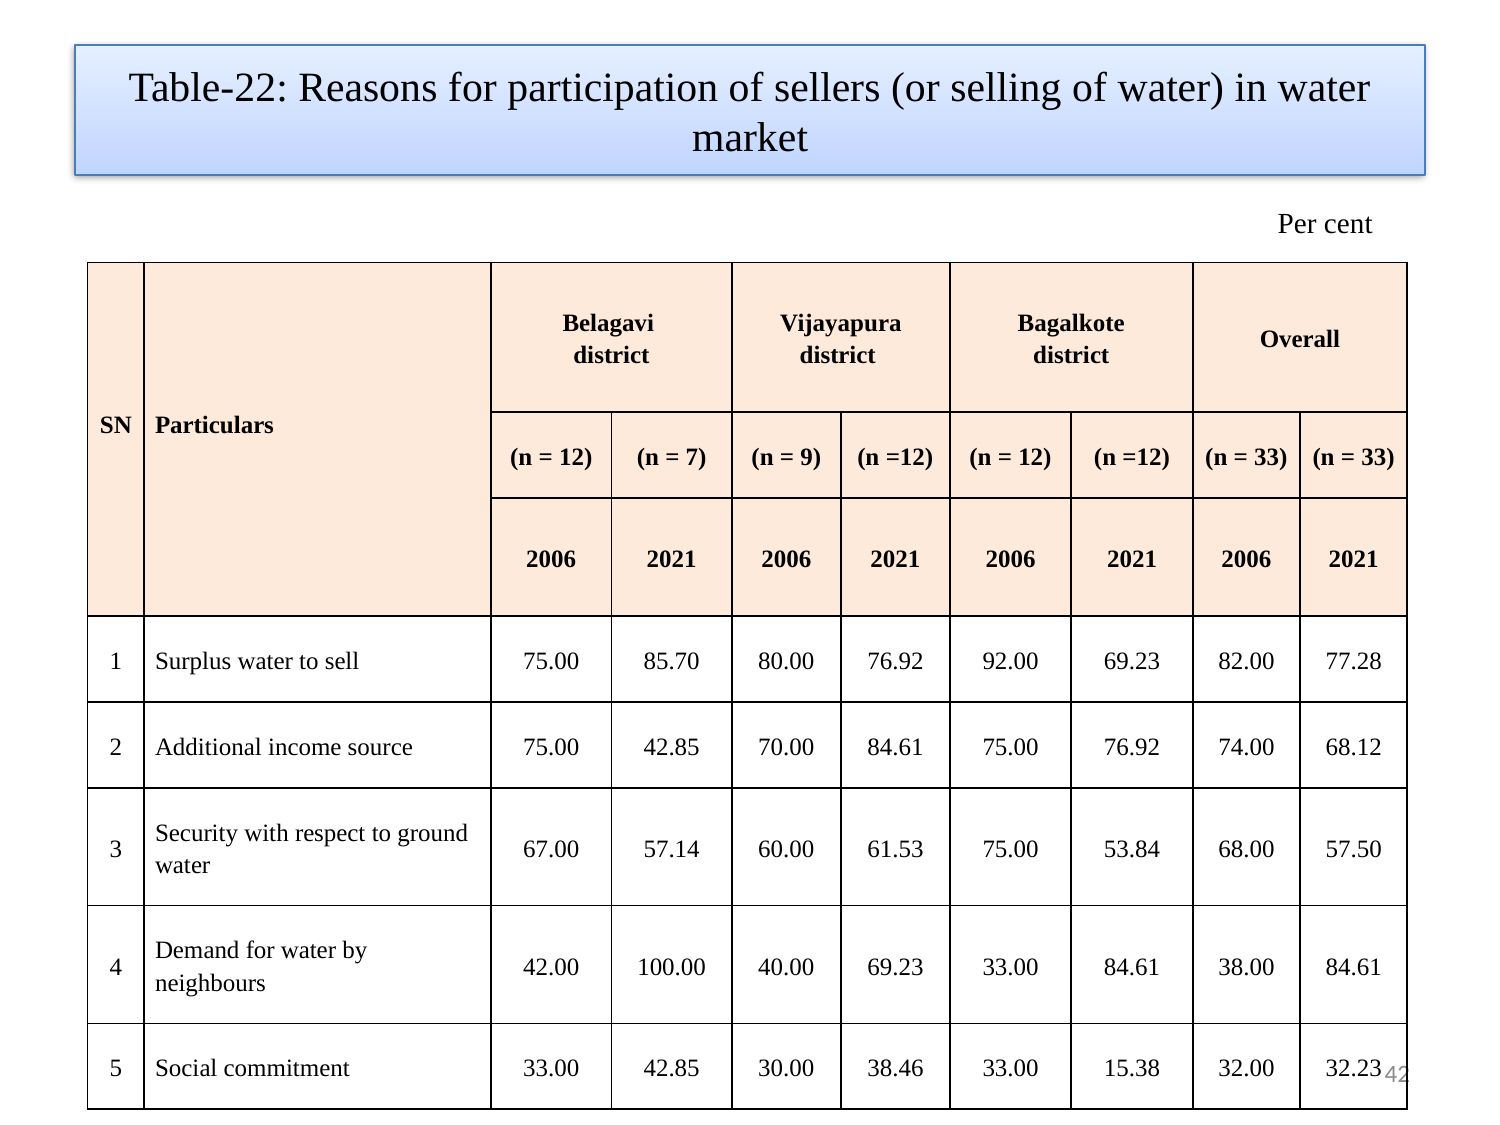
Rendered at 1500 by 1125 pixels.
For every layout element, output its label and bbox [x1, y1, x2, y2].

table_cell [145, 906, 490, 1023]
table_cell [492, 906, 611, 1023]
table_cell [1072, 617, 1192, 701]
table_cell [1194, 703, 1299, 787]
table_cell [612, 906, 731, 1023]
table_cell [733, 789, 840, 905]
table_cell [842, 617, 949, 701]
table_cell [1301, 1024, 1406, 1042]
table_cell [951, 1024, 1070, 1108]
table_cell [733, 906, 840, 1023]
table_header [1194, 263, 1406, 411]
table_cell [1194, 617, 1299, 701]
table_cell [951, 703, 1070, 787]
table_cell [1301, 906, 1406, 1023]
table_cell [842, 906, 949, 1023]
table_cell [145, 789, 490, 905]
table_cell [951, 413, 1070, 497]
table_cell [612, 789, 731, 905]
table_cell [842, 413, 949, 497]
table_cell [842, 703, 949, 787]
table_header [145, 263, 490, 615]
table_cell [1194, 413, 1299, 497]
table_cell [1301, 617, 1406, 701]
table_header [88, 263, 143, 615]
table_cell [951, 789, 1070, 905]
table_cell [145, 1024, 490, 1108]
table_cell [1301, 499, 1406, 615]
table_cell [733, 617, 840, 701]
table_cell [1072, 703, 1192, 787]
table_cell [951, 499, 1070, 615]
text_box [1262, 196, 1388, 247]
table_cell [492, 789, 611, 905]
table_cell [492, 1024, 611, 1108]
table_cell [1301, 789, 1406, 905]
table_cell [612, 499, 731, 615]
table_cell [492, 499, 611, 615]
table_cell [1194, 1024, 1299, 1042]
table_cell [951, 617, 1070, 701]
table_cell [145, 617, 490, 701]
table_cell [1072, 906, 1192, 1023]
table_cell [842, 1024, 949, 1108]
table_cell [1194, 499, 1299, 615]
table_cell [733, 413, 840, 497]
table_cell [612, 703, 731, 787]
table_cell [88, 703, 143, 787]
table_cell [1194, 789, 1299, 905]
table_cell [1072, 789, 1192, 905]
table_cell [88, 906, 143, 1023]
table_cell [1072, 499, 1192, 615]
table_cell [612, 1024, 731, 1108]
table_cell [842, 499, 949, 615]
table_cell [951, 906, 1070, 1023]
table_cell [1194, 906, 1299, 1023]
table_header [951, 263, 1192, 411]
table_cell [612, 617, 731, 701]
slide_number [1074, 1042, 1425, 1103]
table_cell [1072, 413, 1192, 497]
table_header [492, 263, 731, 411]
table_cell [145, 703, 490, 787]
table_cell [88, 1024, 143, 1108]
table_cell [1194, 1103, 1299, 1108]
table_header [733, 263, 949, 411]
table_cell [88, 789, 143, 905]
table_cell [88, 617, 143, 701]
table_cell [1301, 413, 1406, 497]
table_cell [733, 1024, 840, 1108]
table_cell [842, 789, 949, 905]
table_cell [733, 703, 840, 787]
table_cell [612, 413, 731, 497]
table_cell [1301, 1103, 1406, 1108]
table_cell [1301, 703, 1406, 787]
table_cell [492, 703, 611, 787]
table_cell [1072, 1024, 1192, 1108]
title [74, 44, 1426, 176]
table_cell [733, 499, 840, 615]
table_cell [492, 413, 611, 497]
table_cell [492, 617, 611, 701]
